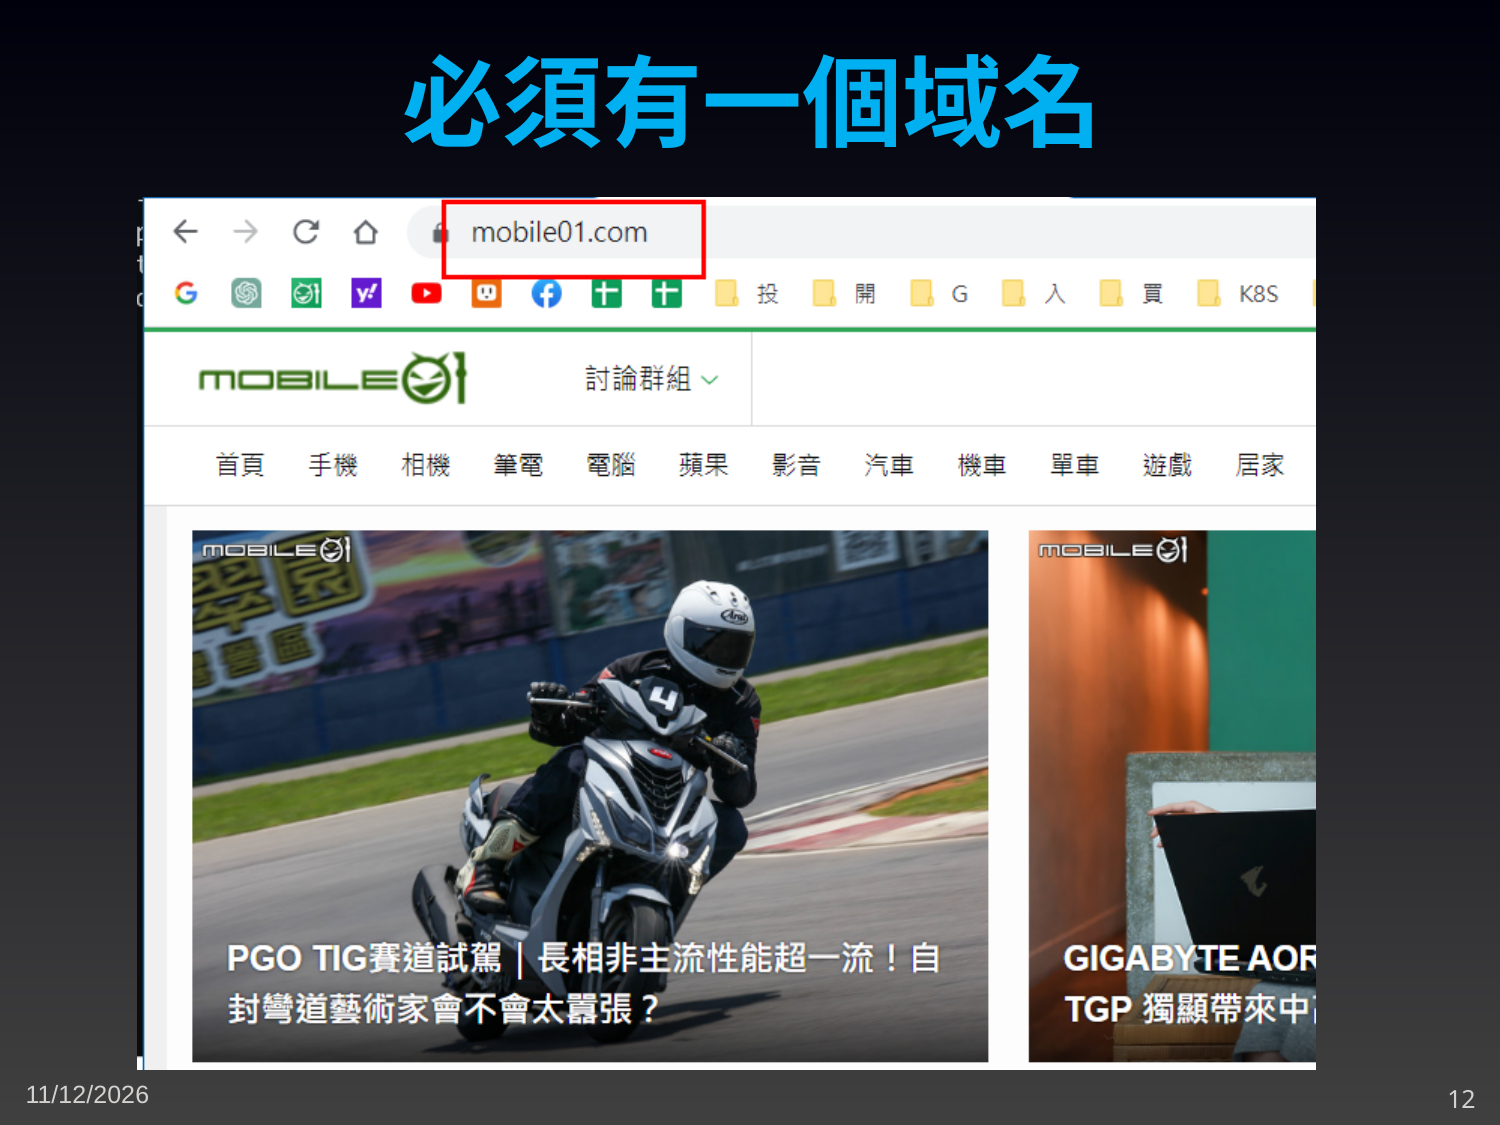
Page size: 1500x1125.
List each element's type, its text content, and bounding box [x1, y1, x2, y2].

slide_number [10, 1075, 411, 1117]
text_box 必須有一個域名 [387, 12, 1281, 175]
picture [137, 197, 1316, 1070]
slide_number 12 [1340, 1075, 1491, 1117]
